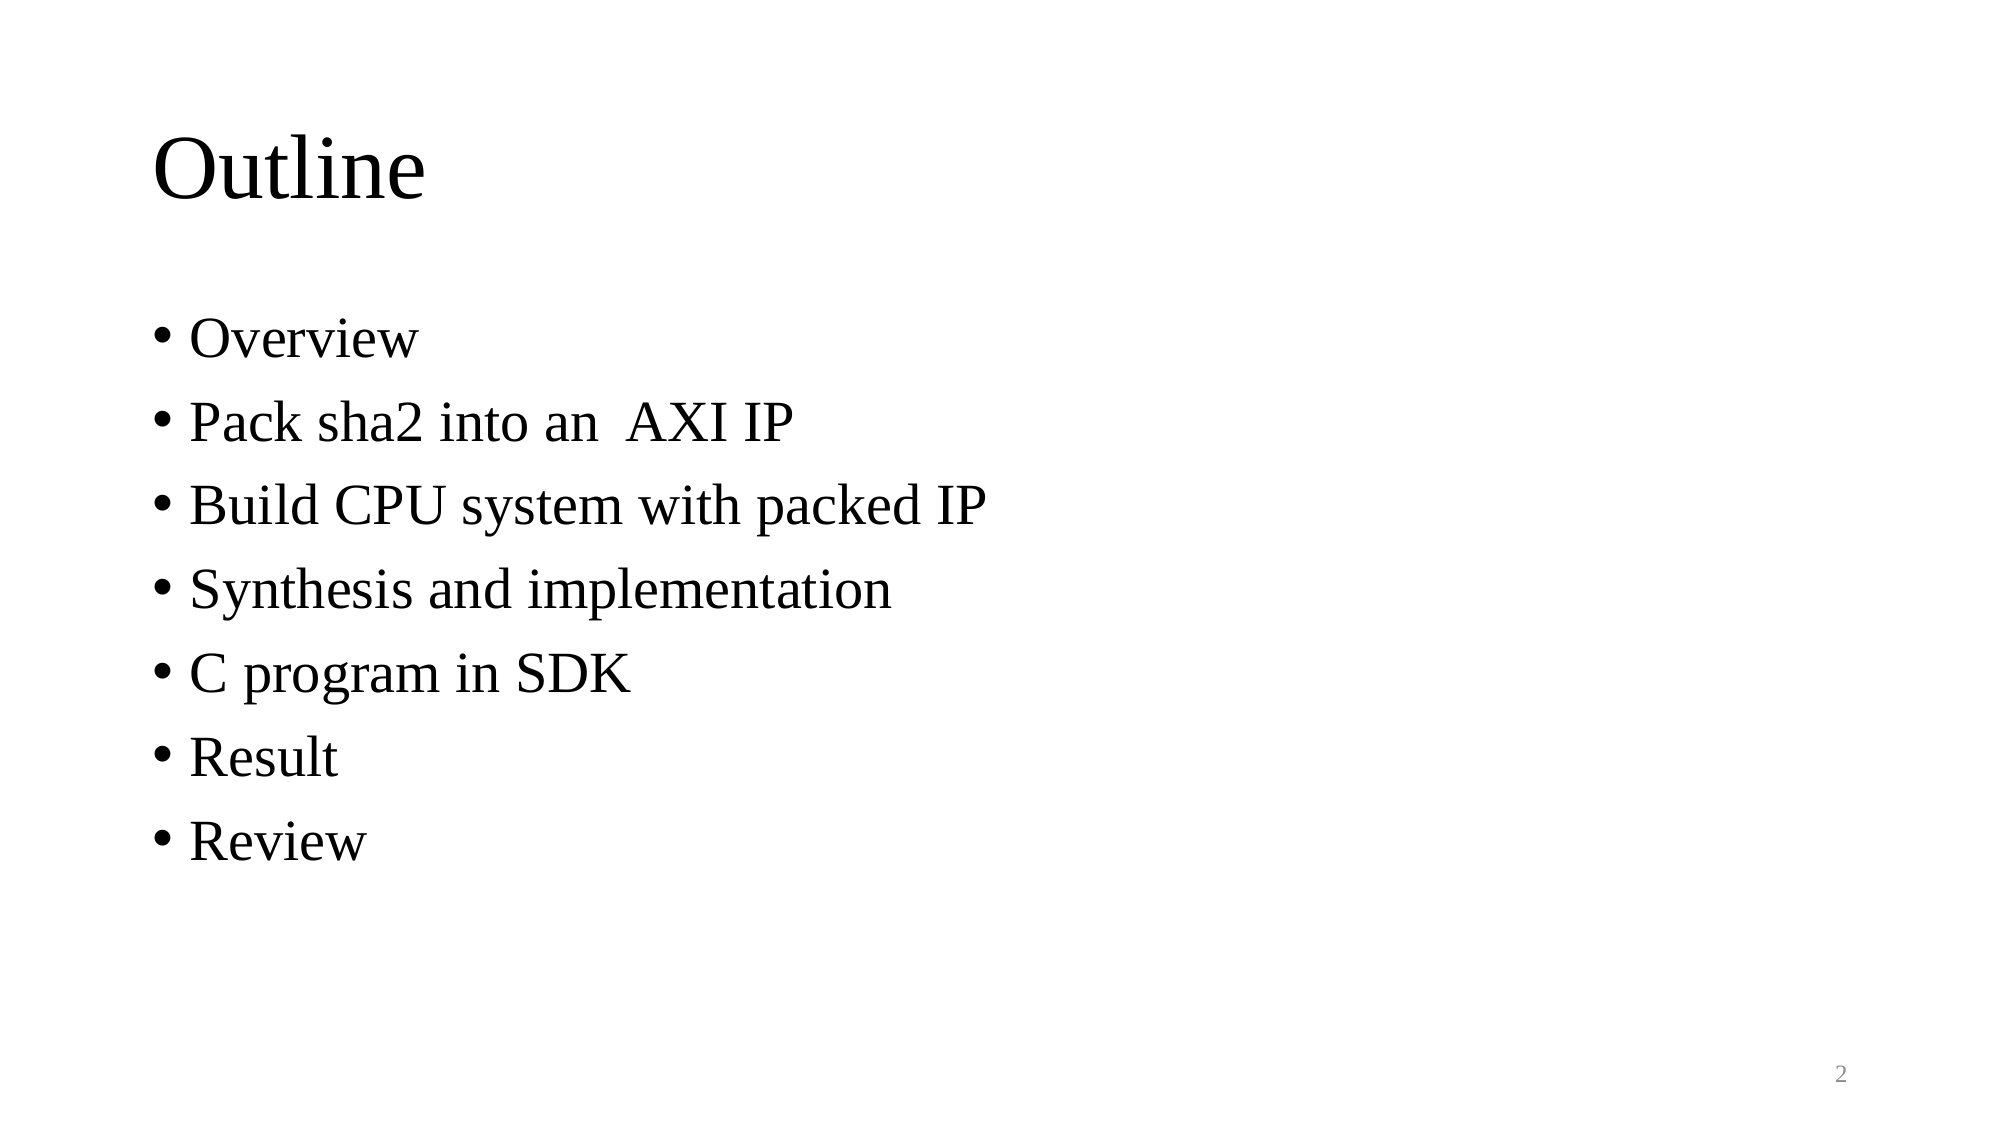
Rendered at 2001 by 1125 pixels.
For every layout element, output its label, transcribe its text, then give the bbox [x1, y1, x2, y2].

title Outline [137, 59, 1863, 278]
list Overview Pack sha2 into an AXI IP Build CPU system with packed IP Synthesis and implementation C program in SDK Result Review [137, 299, 1863, 1014]
slide_number 2 [1412, 1042, 1863, 1103]
